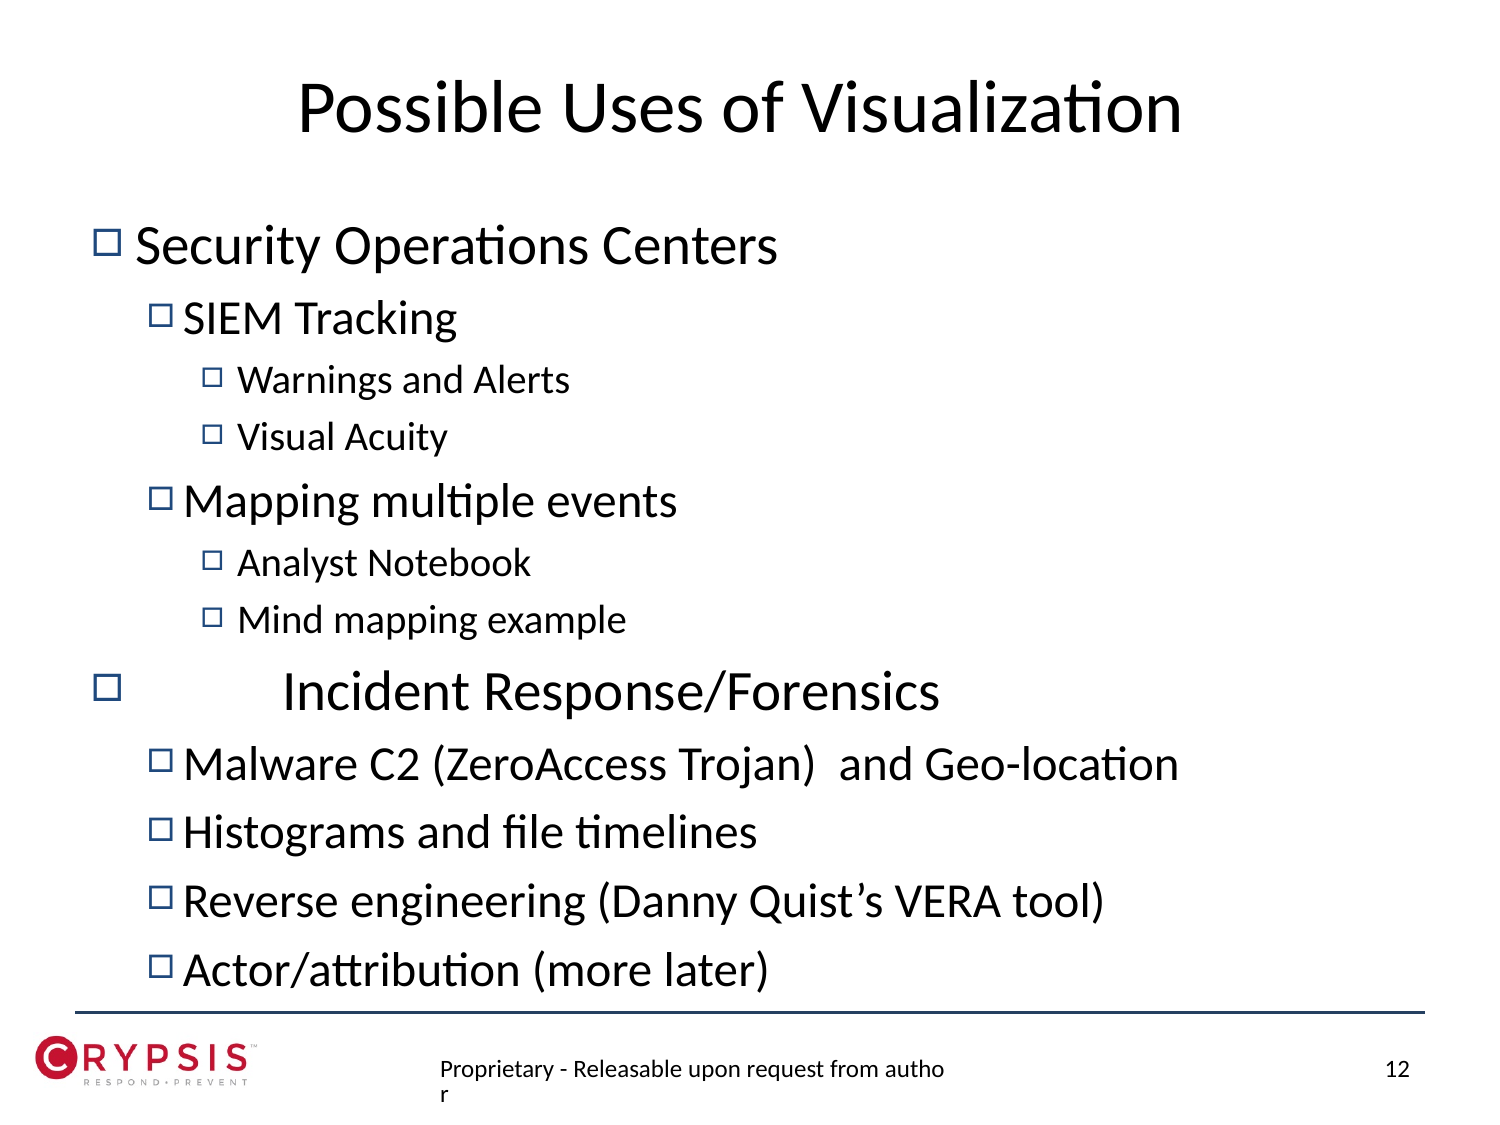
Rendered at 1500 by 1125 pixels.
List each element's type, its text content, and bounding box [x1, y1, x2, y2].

picture [33, 1032, 259, 1088]
slide_number 12 [1074, 1037, 1425, 1098]
list Security Operations Centers SIEM Tracking Warnings and Alerts Visual Acuity Mapping multiple events Analyst Notebook Mind mapping example Incident Response/Forensics Malware C2 (ZeroAccess Trojan) and Geo-location Histograms and file timelines Reverse engineering (Danny Quist’s VERA tool) Actor/attribution (more later) [75, 200, 1425, 1005]
footer Proprietary - Releasable upon request from author [425, 1037, 963, 1098]
title Possible Uses of Visualization [75, 24, 1425, 180]
